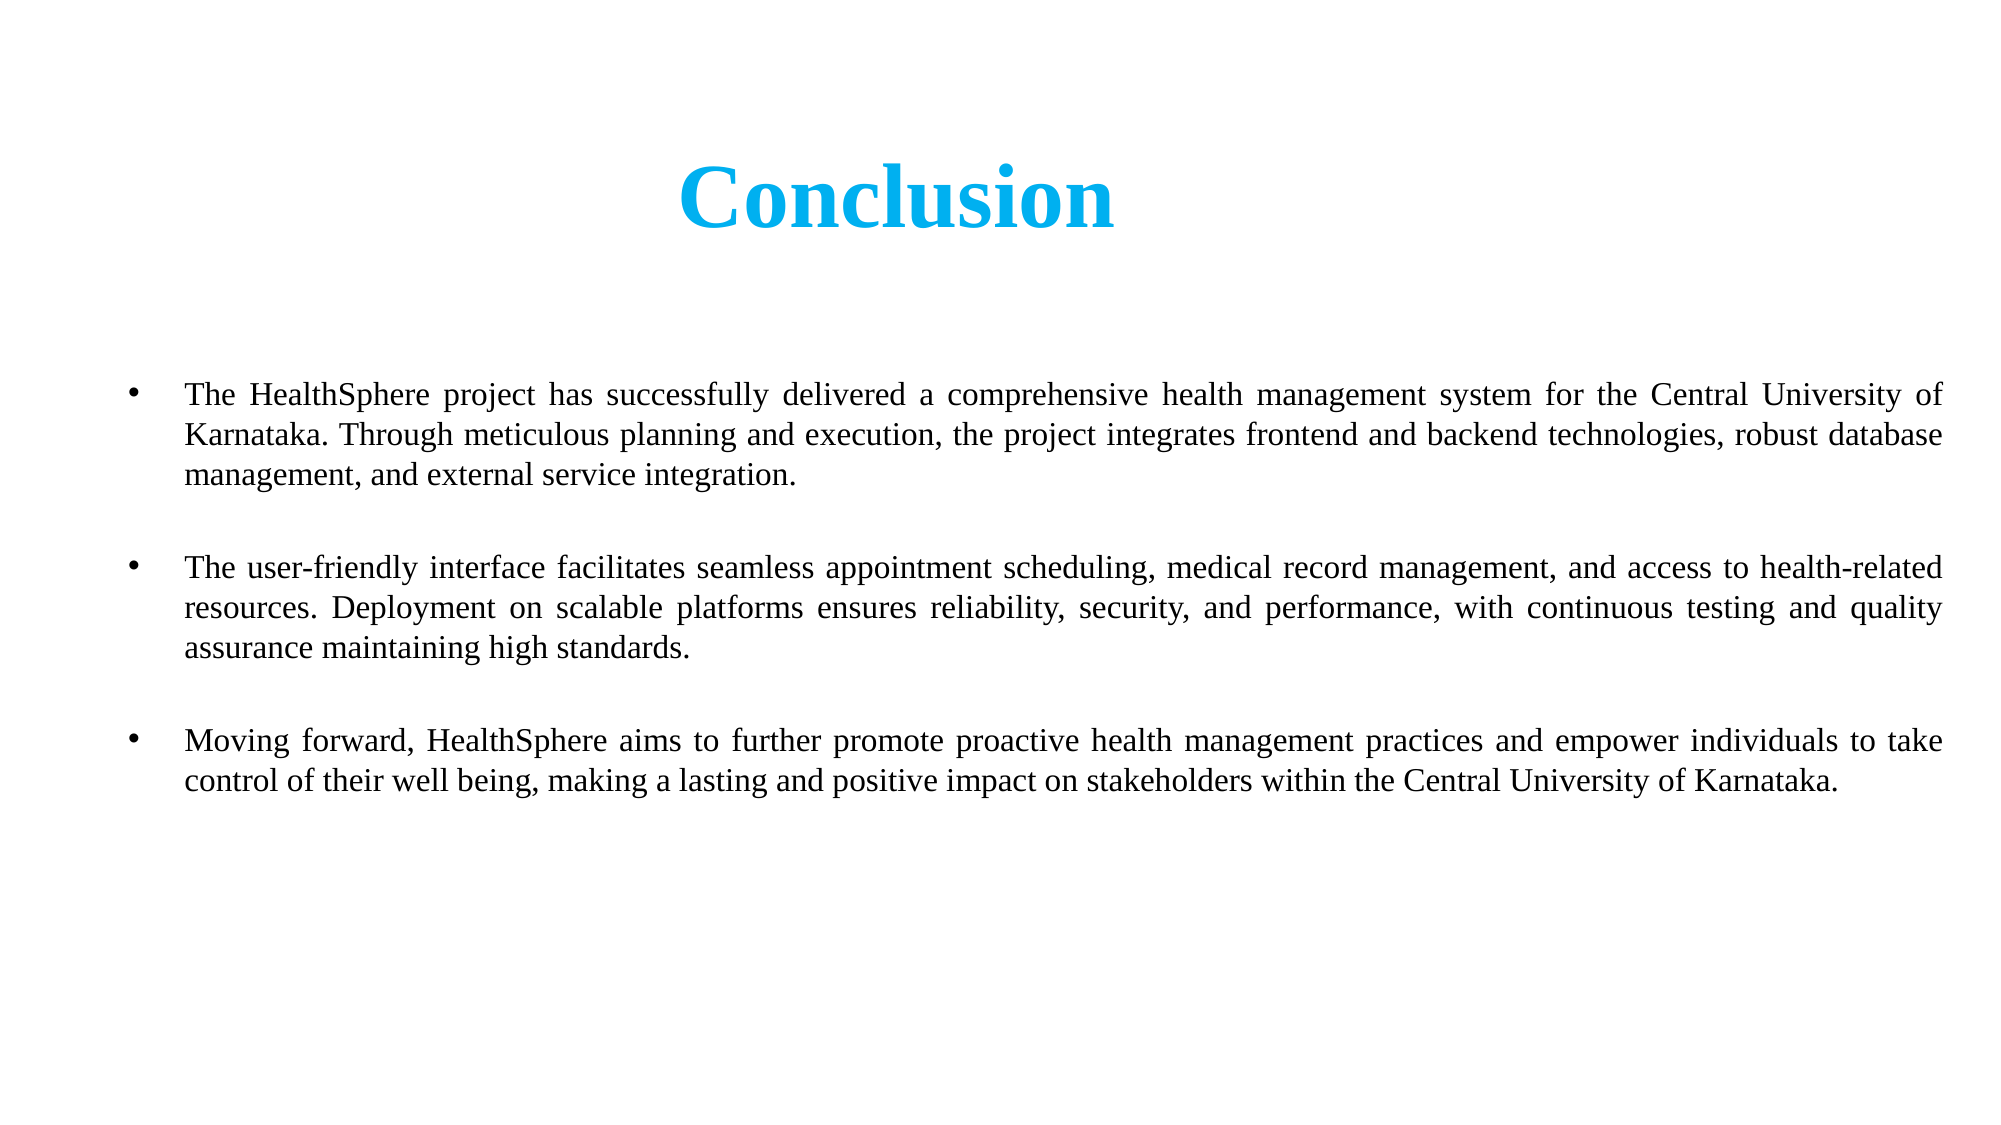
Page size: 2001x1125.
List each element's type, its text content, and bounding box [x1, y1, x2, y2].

list The HealthSphere project has successfully delivered a comprehensive health management system for the Central University of Karnataka. Through meticulous planning and execution, the project integrates frontend and backend technologies, robust database management, and external service integration. The user-friendly interface facilitates seamless appointment scheduling, medical record management, and access to health-related resources. Deployment on scalable platforms ensures reliability, security, and performance, with continuous testing and quality assurance maintaining high standards. Moving forward, HealthSphere aims to further promote proactive health management practices and empower individuals to take control of their well being, making a lasting and positive impact on stakeholders within the Central University of Karnataka. [113, 365, 1962, 1041]
title Conclusion [203, 89, 1614, 293]
